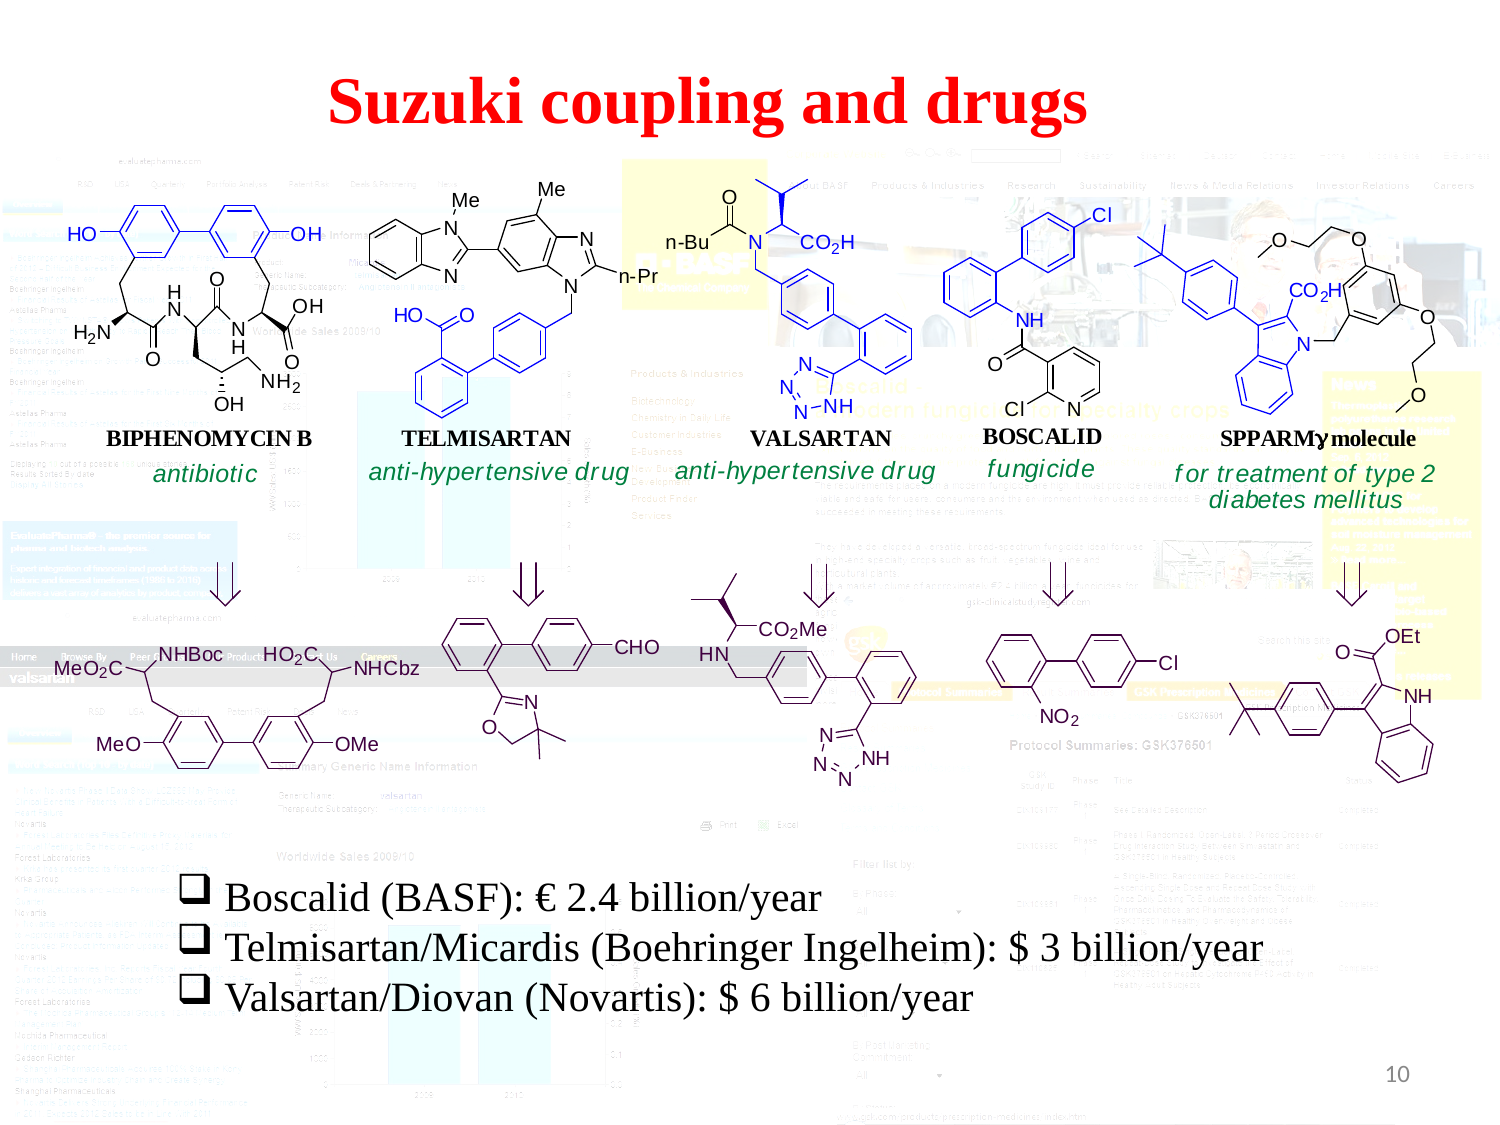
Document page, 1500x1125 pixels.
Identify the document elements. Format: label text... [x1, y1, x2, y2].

text_box Boscalid (BASF): € 2.4 billion/year Telmisartan/Micardis (Boehringer Ingelheim): $ 3 billion/year Valsartan/Diovan (Novartis): $ 6 billion/year [812, 862, 832, 1028]
picture [0, 137, 1500, 705]
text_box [49, 557, 1437, 788]
text_box Suzuki coupling and drugs [312, 49, 1105, 145]
picture [837, 788, 1395, 1125]
picture [0, 604, 807, 1125]
slide_number 10 [1399, 1042, 1425, 1103]
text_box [62, 174, 1440, 513]
